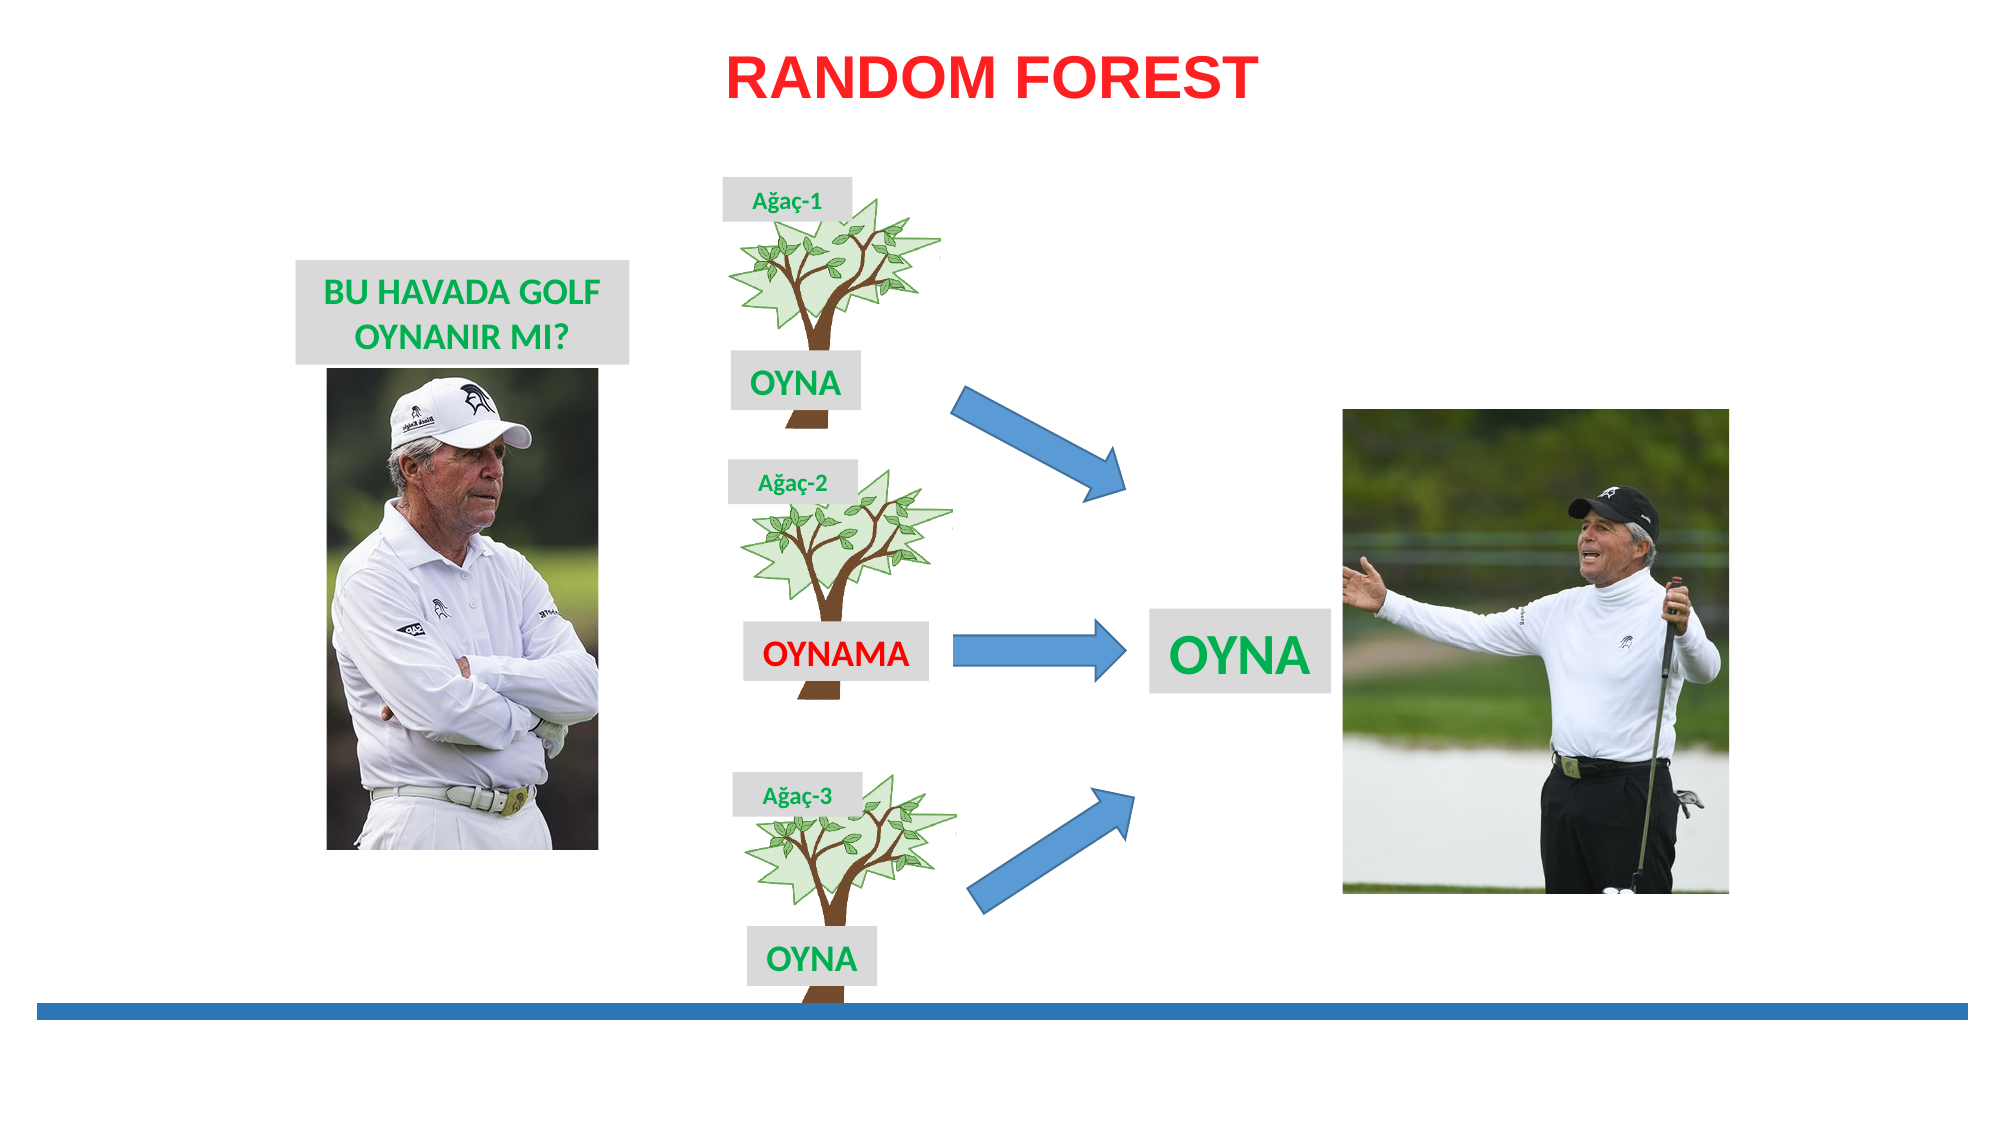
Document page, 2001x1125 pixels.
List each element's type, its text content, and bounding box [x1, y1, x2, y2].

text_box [732, 771, 957, 1006]
text_box RANDOM FOREST [480, 30, 1431, 118]
text_box OYNA [1149, 608, 1332, 694]
picture [1342, 409, 1730, 894]
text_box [722, 176, 941, 430]
text_box BU HAVADA GOLF OYNANIR MI? [295, 259, 630, 365]
text_box [953, 617, 1128, 684]
text_box [949, 385, 1127, 504]
picture [326, 367, 599, 850]
text_box [966, 787, 1136, 916]
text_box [728, 459, 953, 701]
